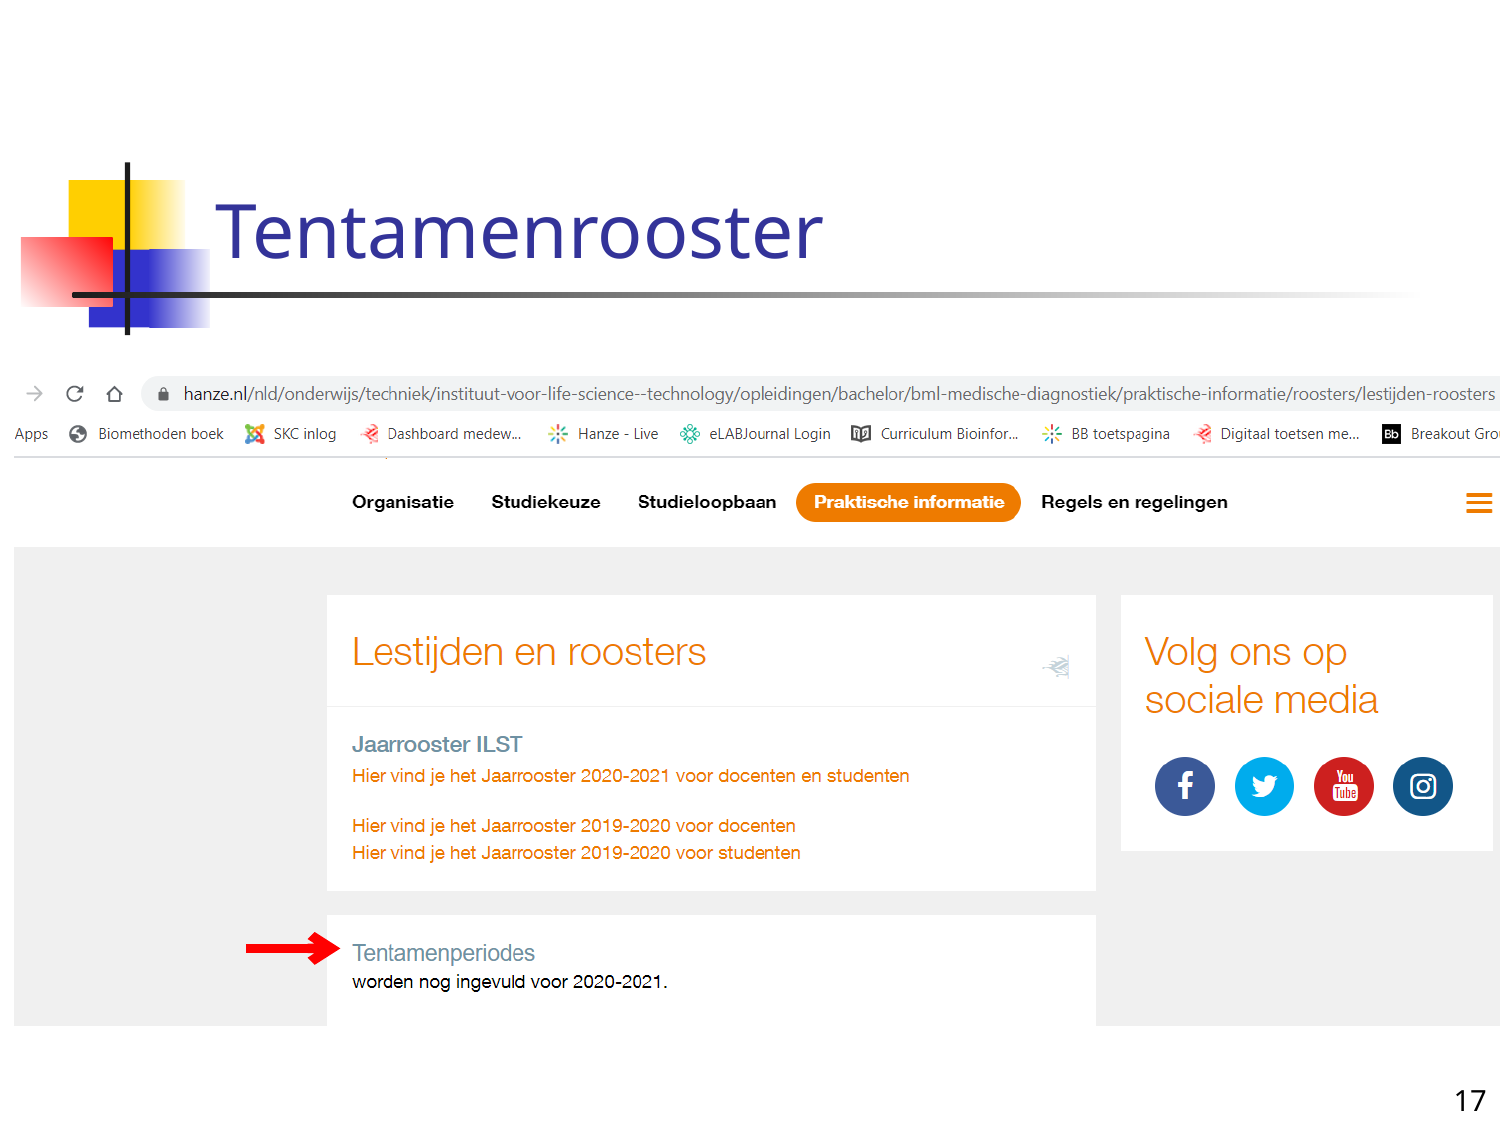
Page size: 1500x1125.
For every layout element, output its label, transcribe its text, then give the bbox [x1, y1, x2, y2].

slide_number 17 [1189, 1054, 1500, 1125]
text_box Tentamenrooster [200, 175, 840, 281]
picture [13, 373, 1500, 1027]
